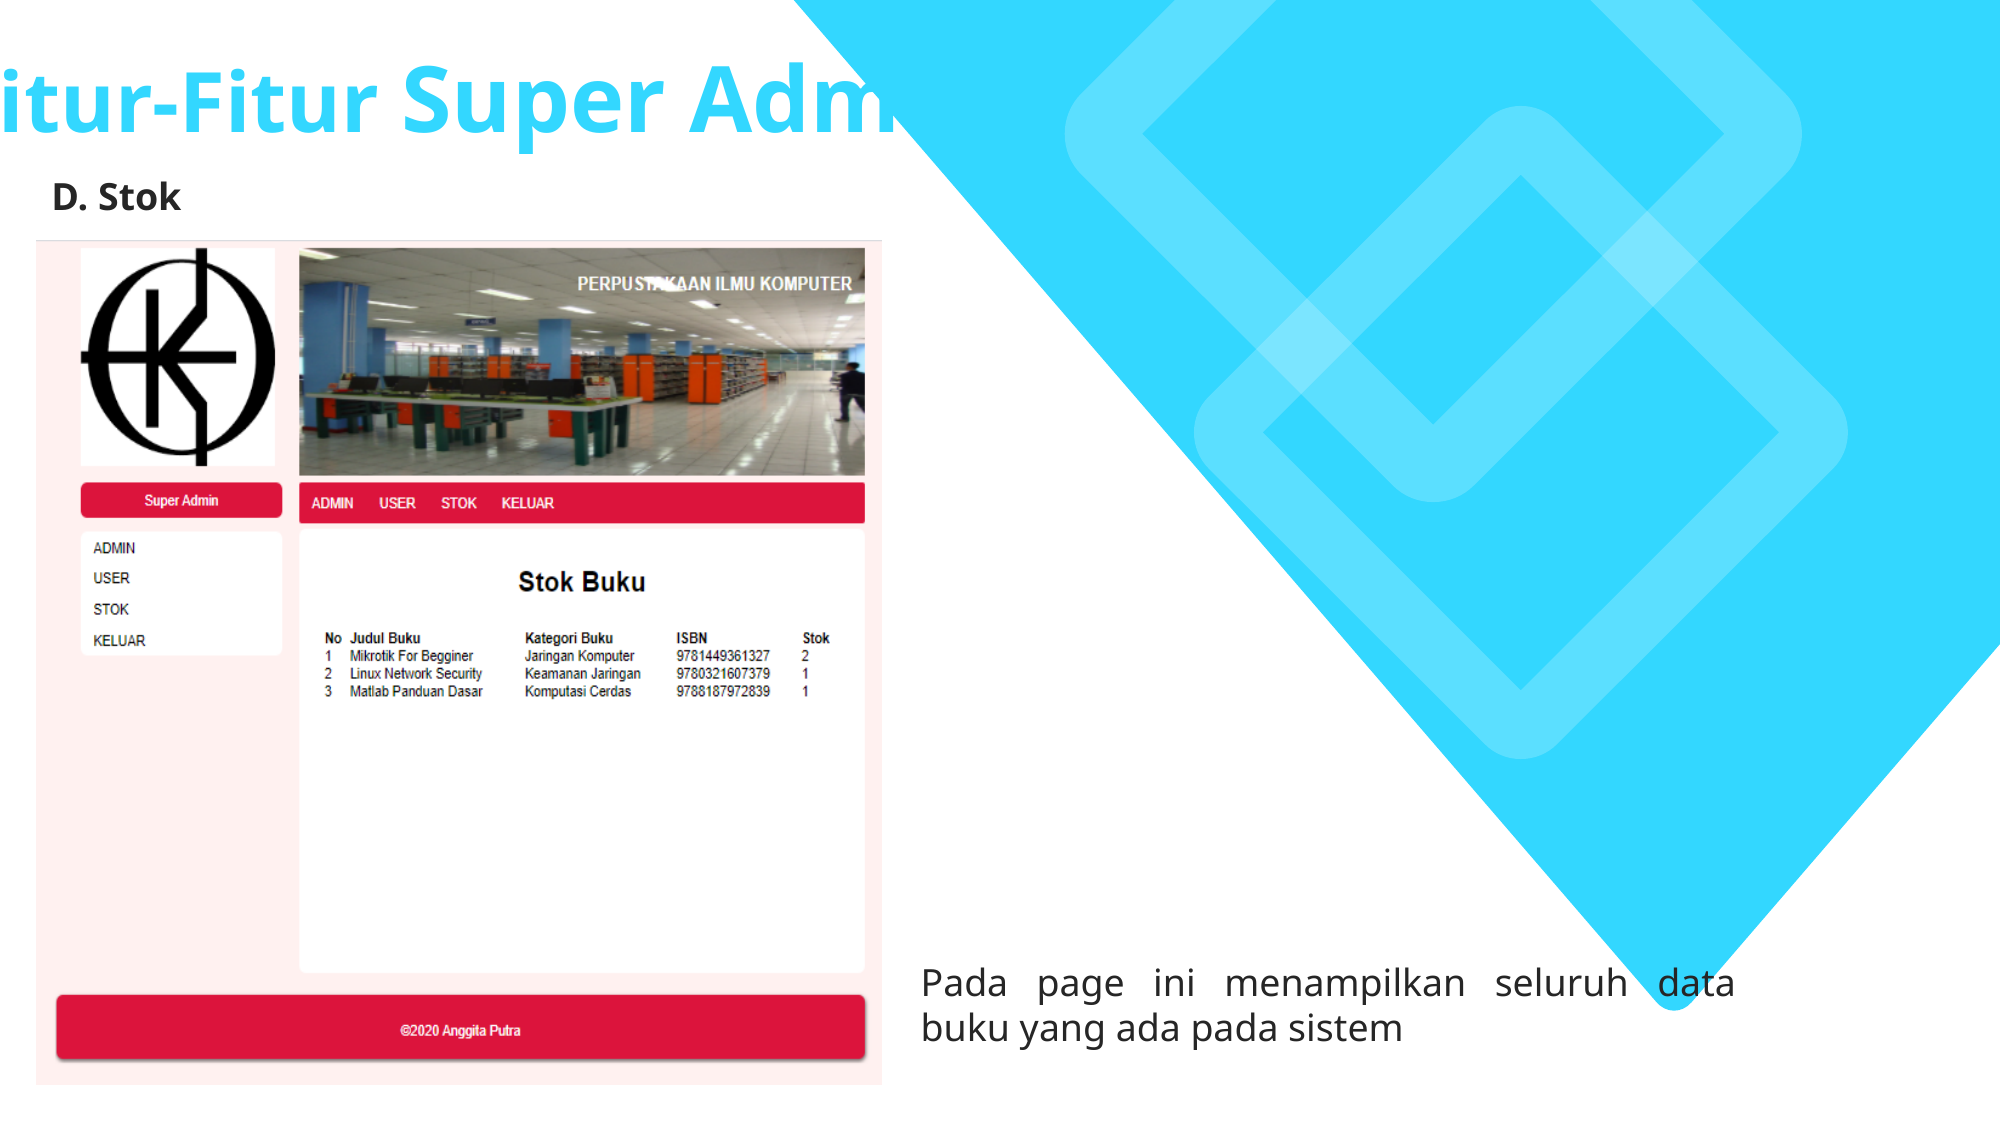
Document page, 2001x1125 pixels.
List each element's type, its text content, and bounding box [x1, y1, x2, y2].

text_box D. Stok [36, 165, 551, 226]
text_box [1193, 262, 1848, 760]
text_box [793, 0, 2000, 952]
text_box Fitur-Fitur Super Admin [0, 40, 990, 151]
text_box [1064, 0, 1802, 503]
text_box [1307, 105, 1647, 343]
picture [36, 240, 882, 1085]
text_box Pada page ini menampilkan seluruh data buku yang ada pada sistem [905, 952, 1752, 1057]
